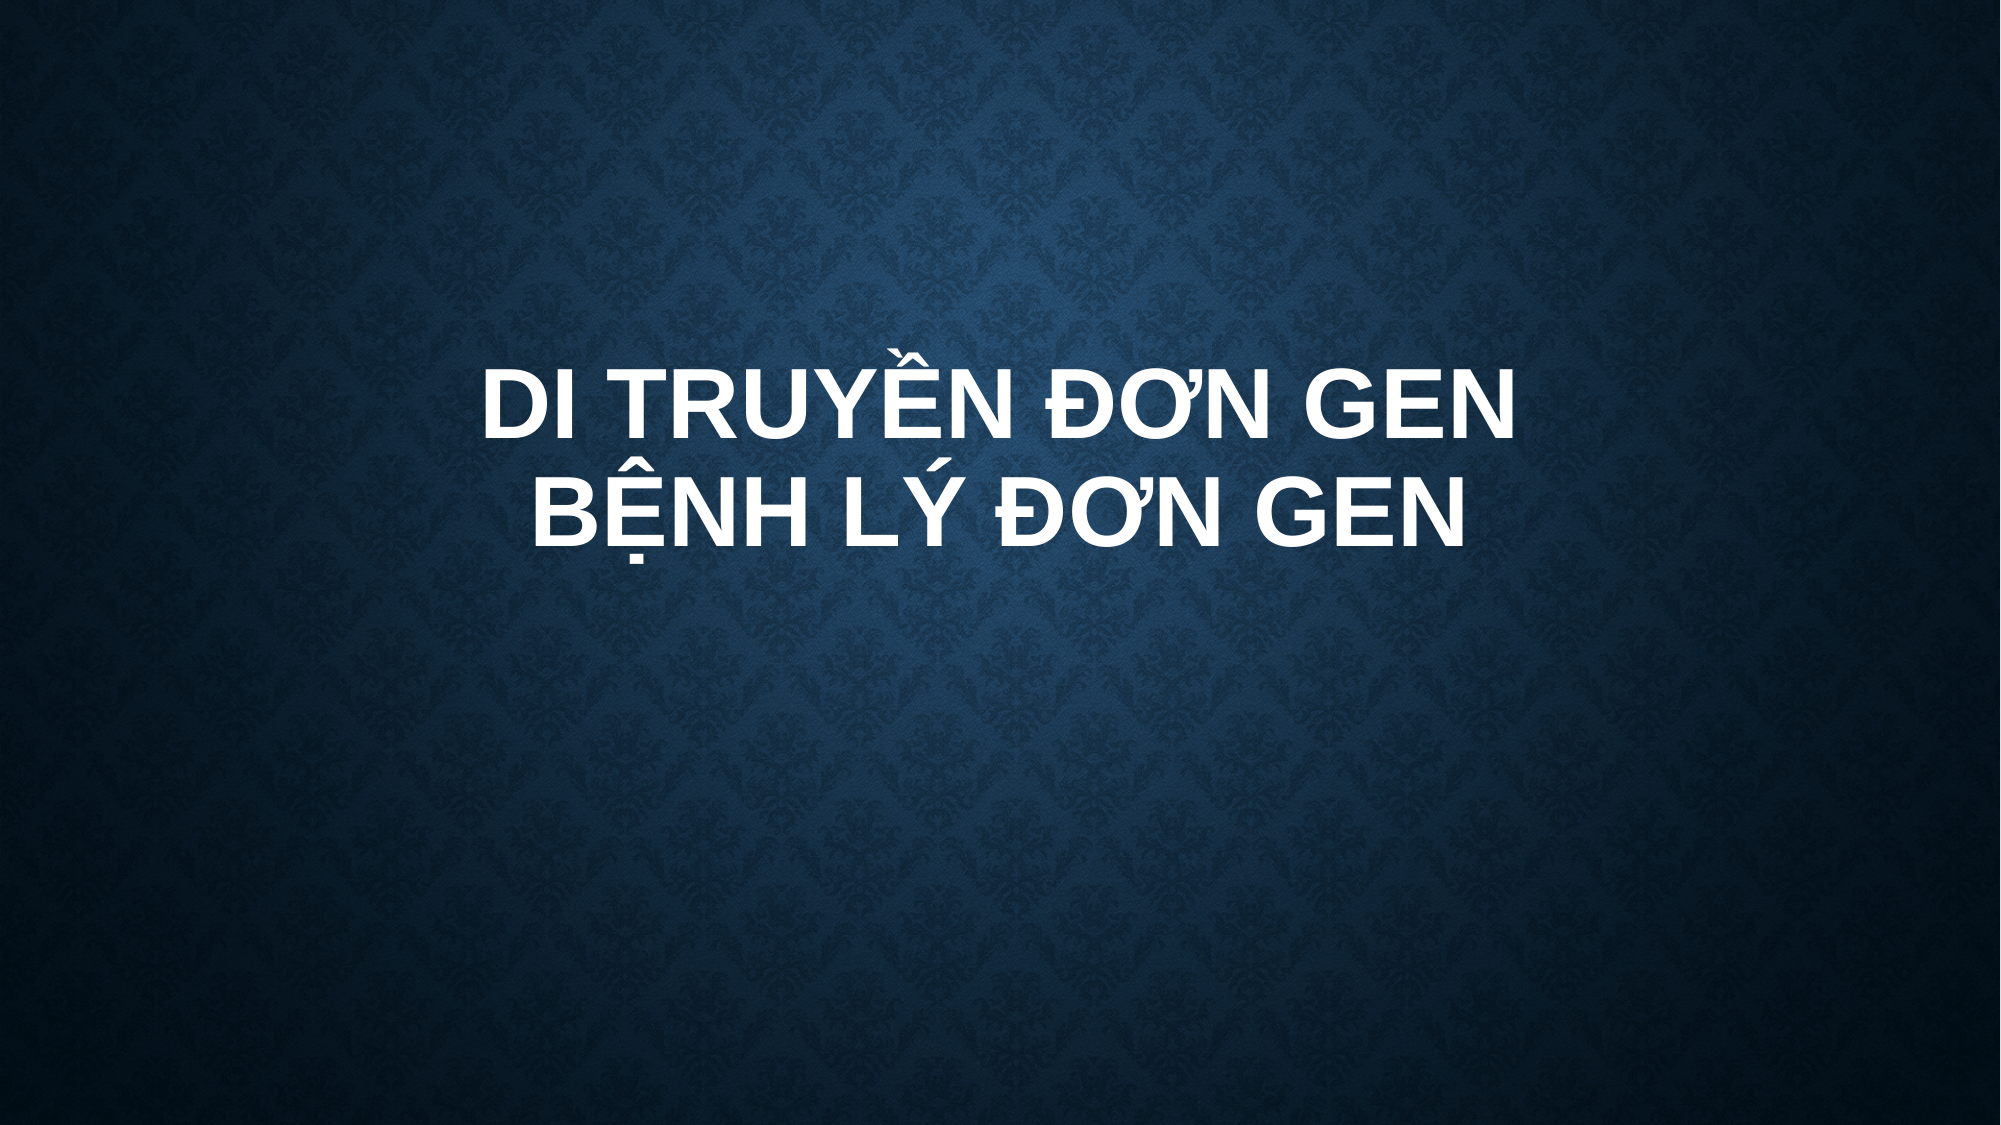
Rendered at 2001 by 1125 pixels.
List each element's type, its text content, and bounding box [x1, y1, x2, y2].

title DI TRUYỀN ĐƠN GEN BỆNH LÝ ĐƠN GEN [261, 184, 1739, 576]
